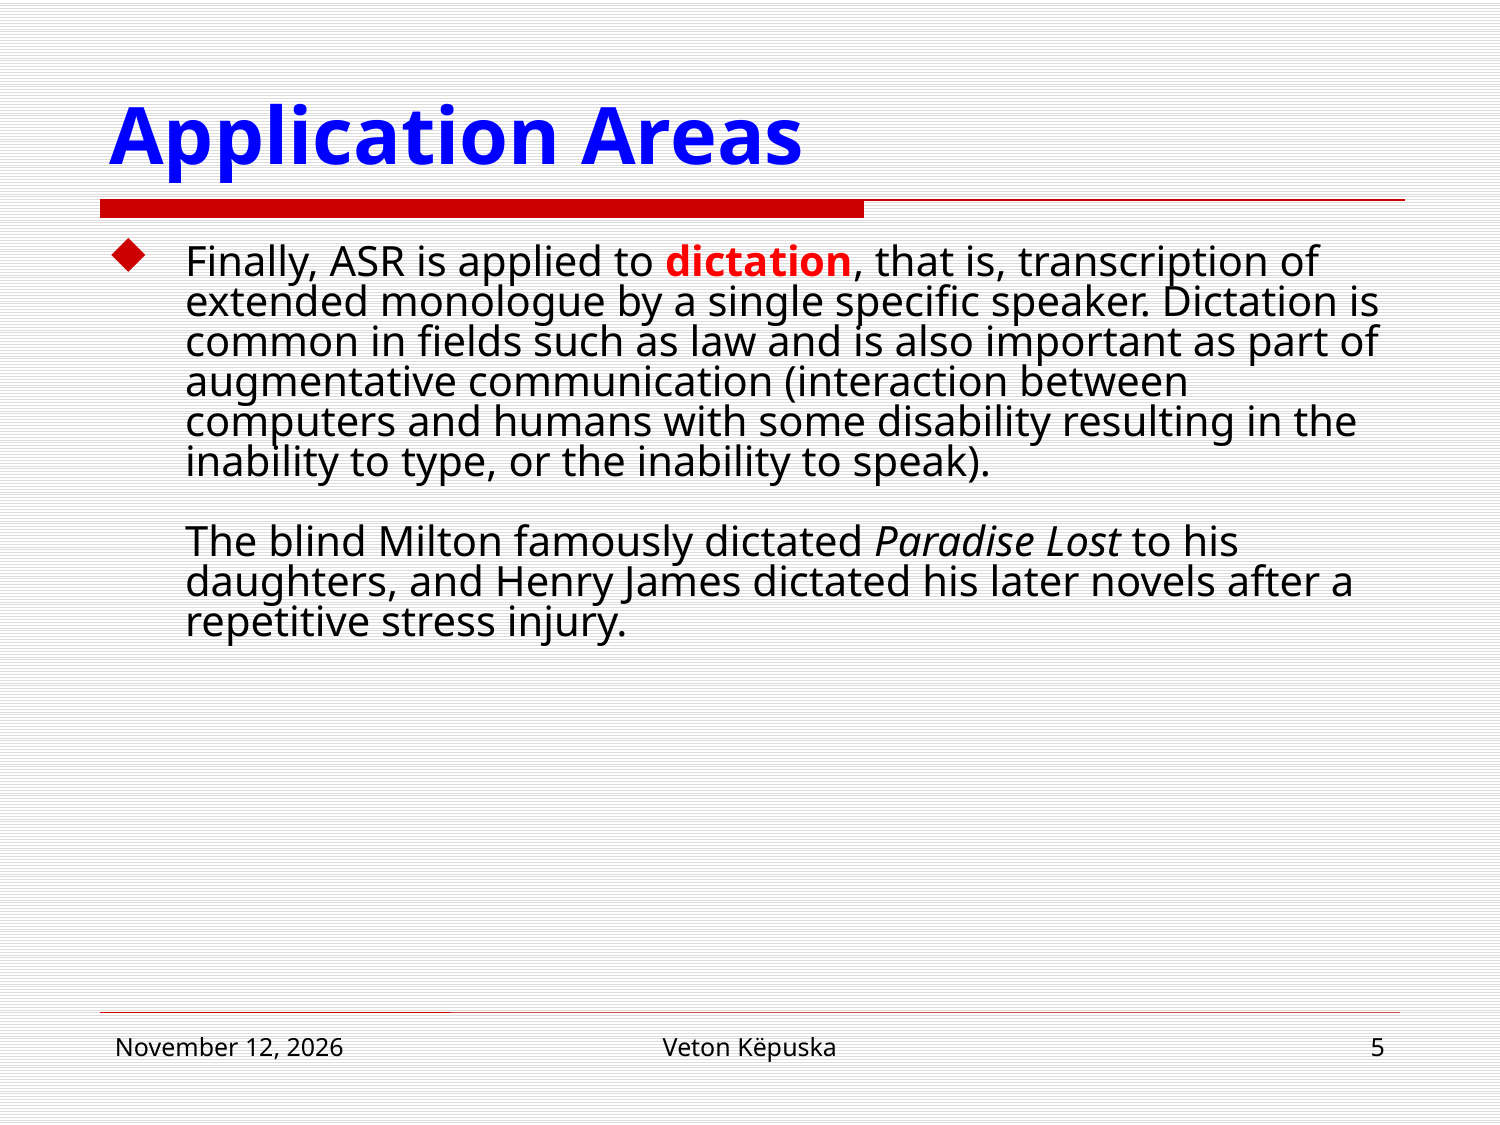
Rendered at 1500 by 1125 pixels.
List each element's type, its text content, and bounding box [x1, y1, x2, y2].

footer Veton Këpuska [512, 1024, 988, 1103]
title Application Areas [93, 49, 1407, 188]
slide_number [99, 1024, 426, 1103]
list Finally, ASR is applied to dictation, that is, transcription of extended monologue by a single specific speaker. Dictation is common in fields such as law and is also important as part of augmentative communication (interaction between computers and humans with some disability resulting in the inability to type, or the inability to speak). The blind Milton famously dictated Paradise Lost to his daughters, and Henry James dictated his later novels after a repetitive stress injury. [92, 237, 1406, 988]
slide_number 5 [1074, 1024, 1401, 1103]
